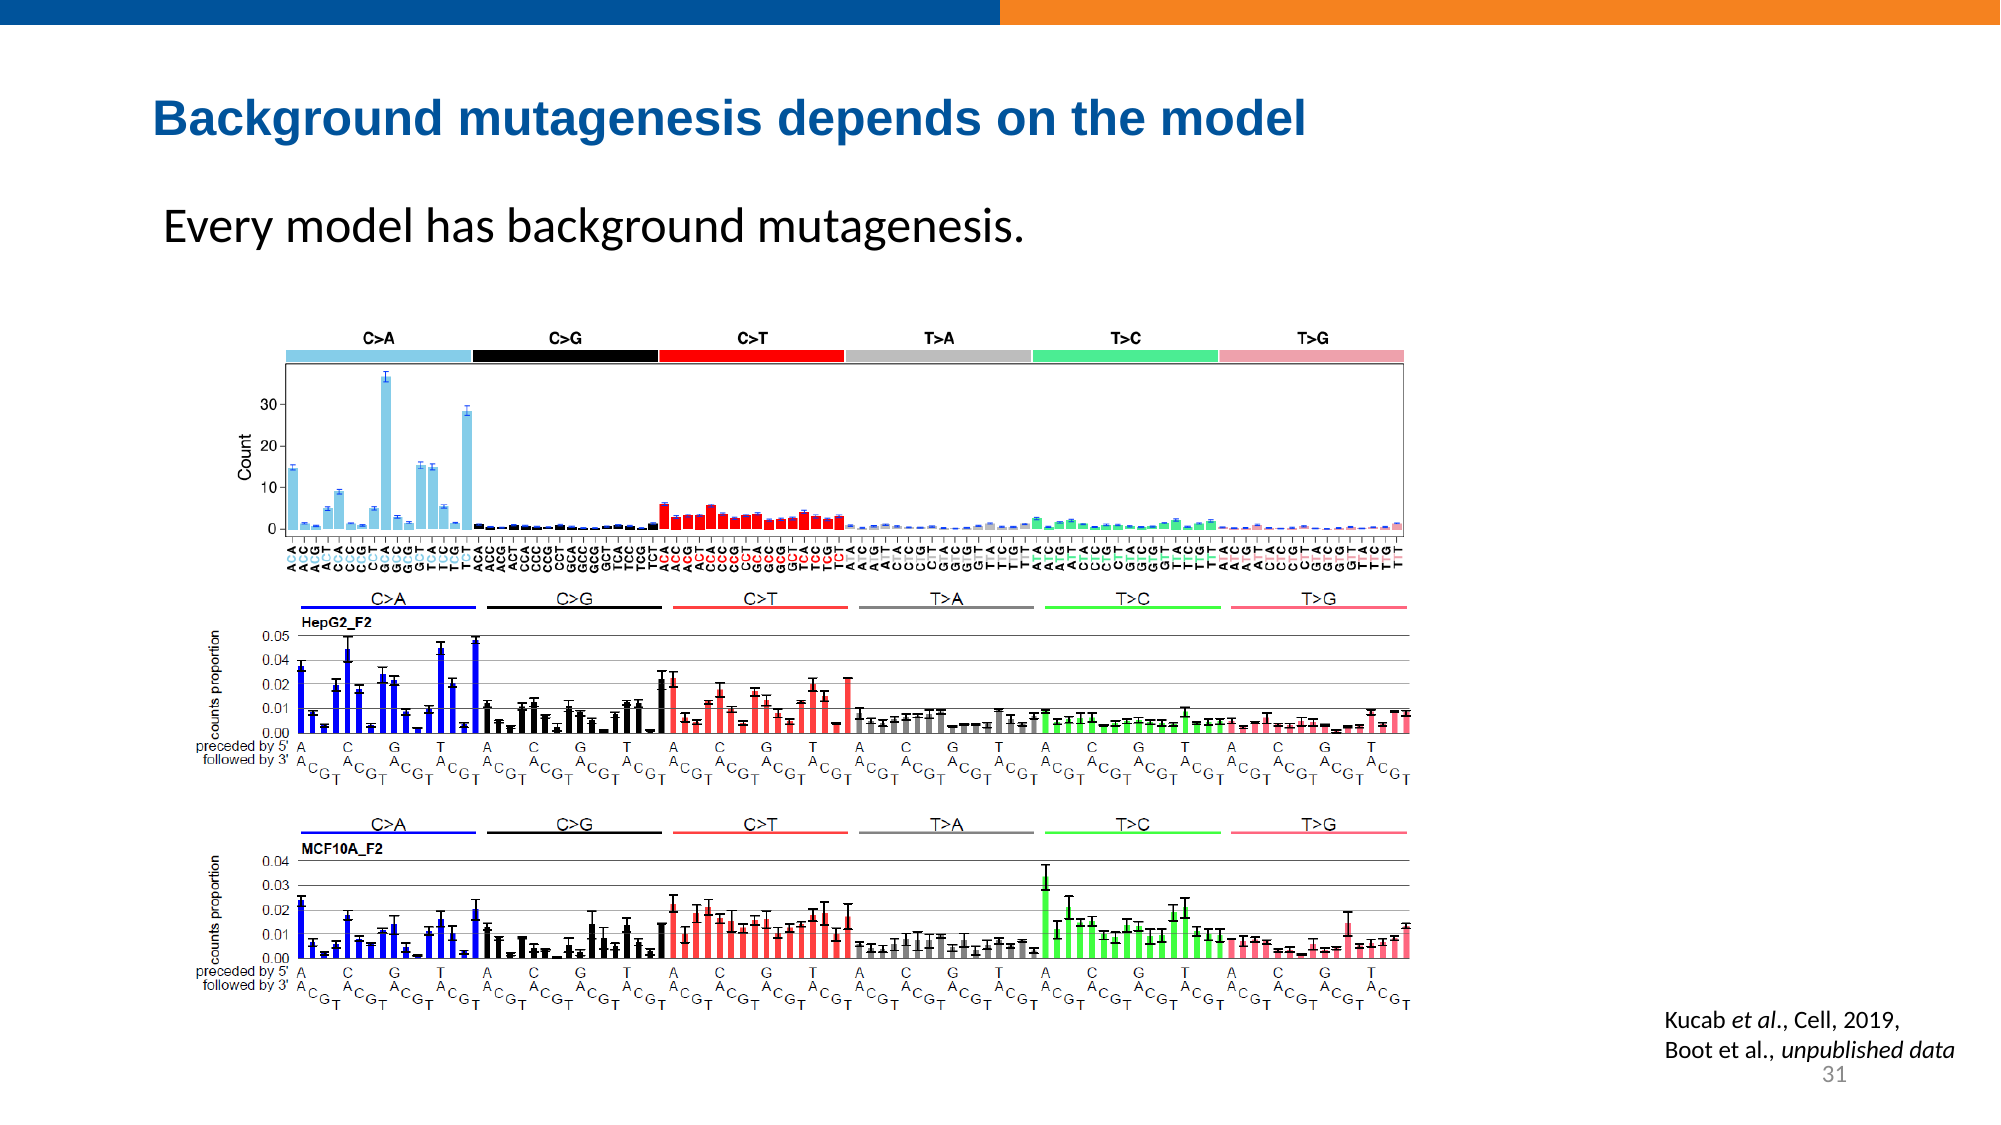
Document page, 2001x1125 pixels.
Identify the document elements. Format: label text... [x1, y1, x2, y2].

slide_number 31 [1412, 1042, 1863, 1103]
picture [0, 0, 2000, 25]
picture [234, 330, 1412, 576]
text_box Kucab et al., Cell, 2019, Boot et al., unpublished data [1650, 996, 1971, 1072]
text_box Background mutagenesis depends on the model [137, 59, 1863, 178]
picture [191, 588, 1416, 1015]
list Every model has background mutagenesis. [148, 192, 1872, 1015]
